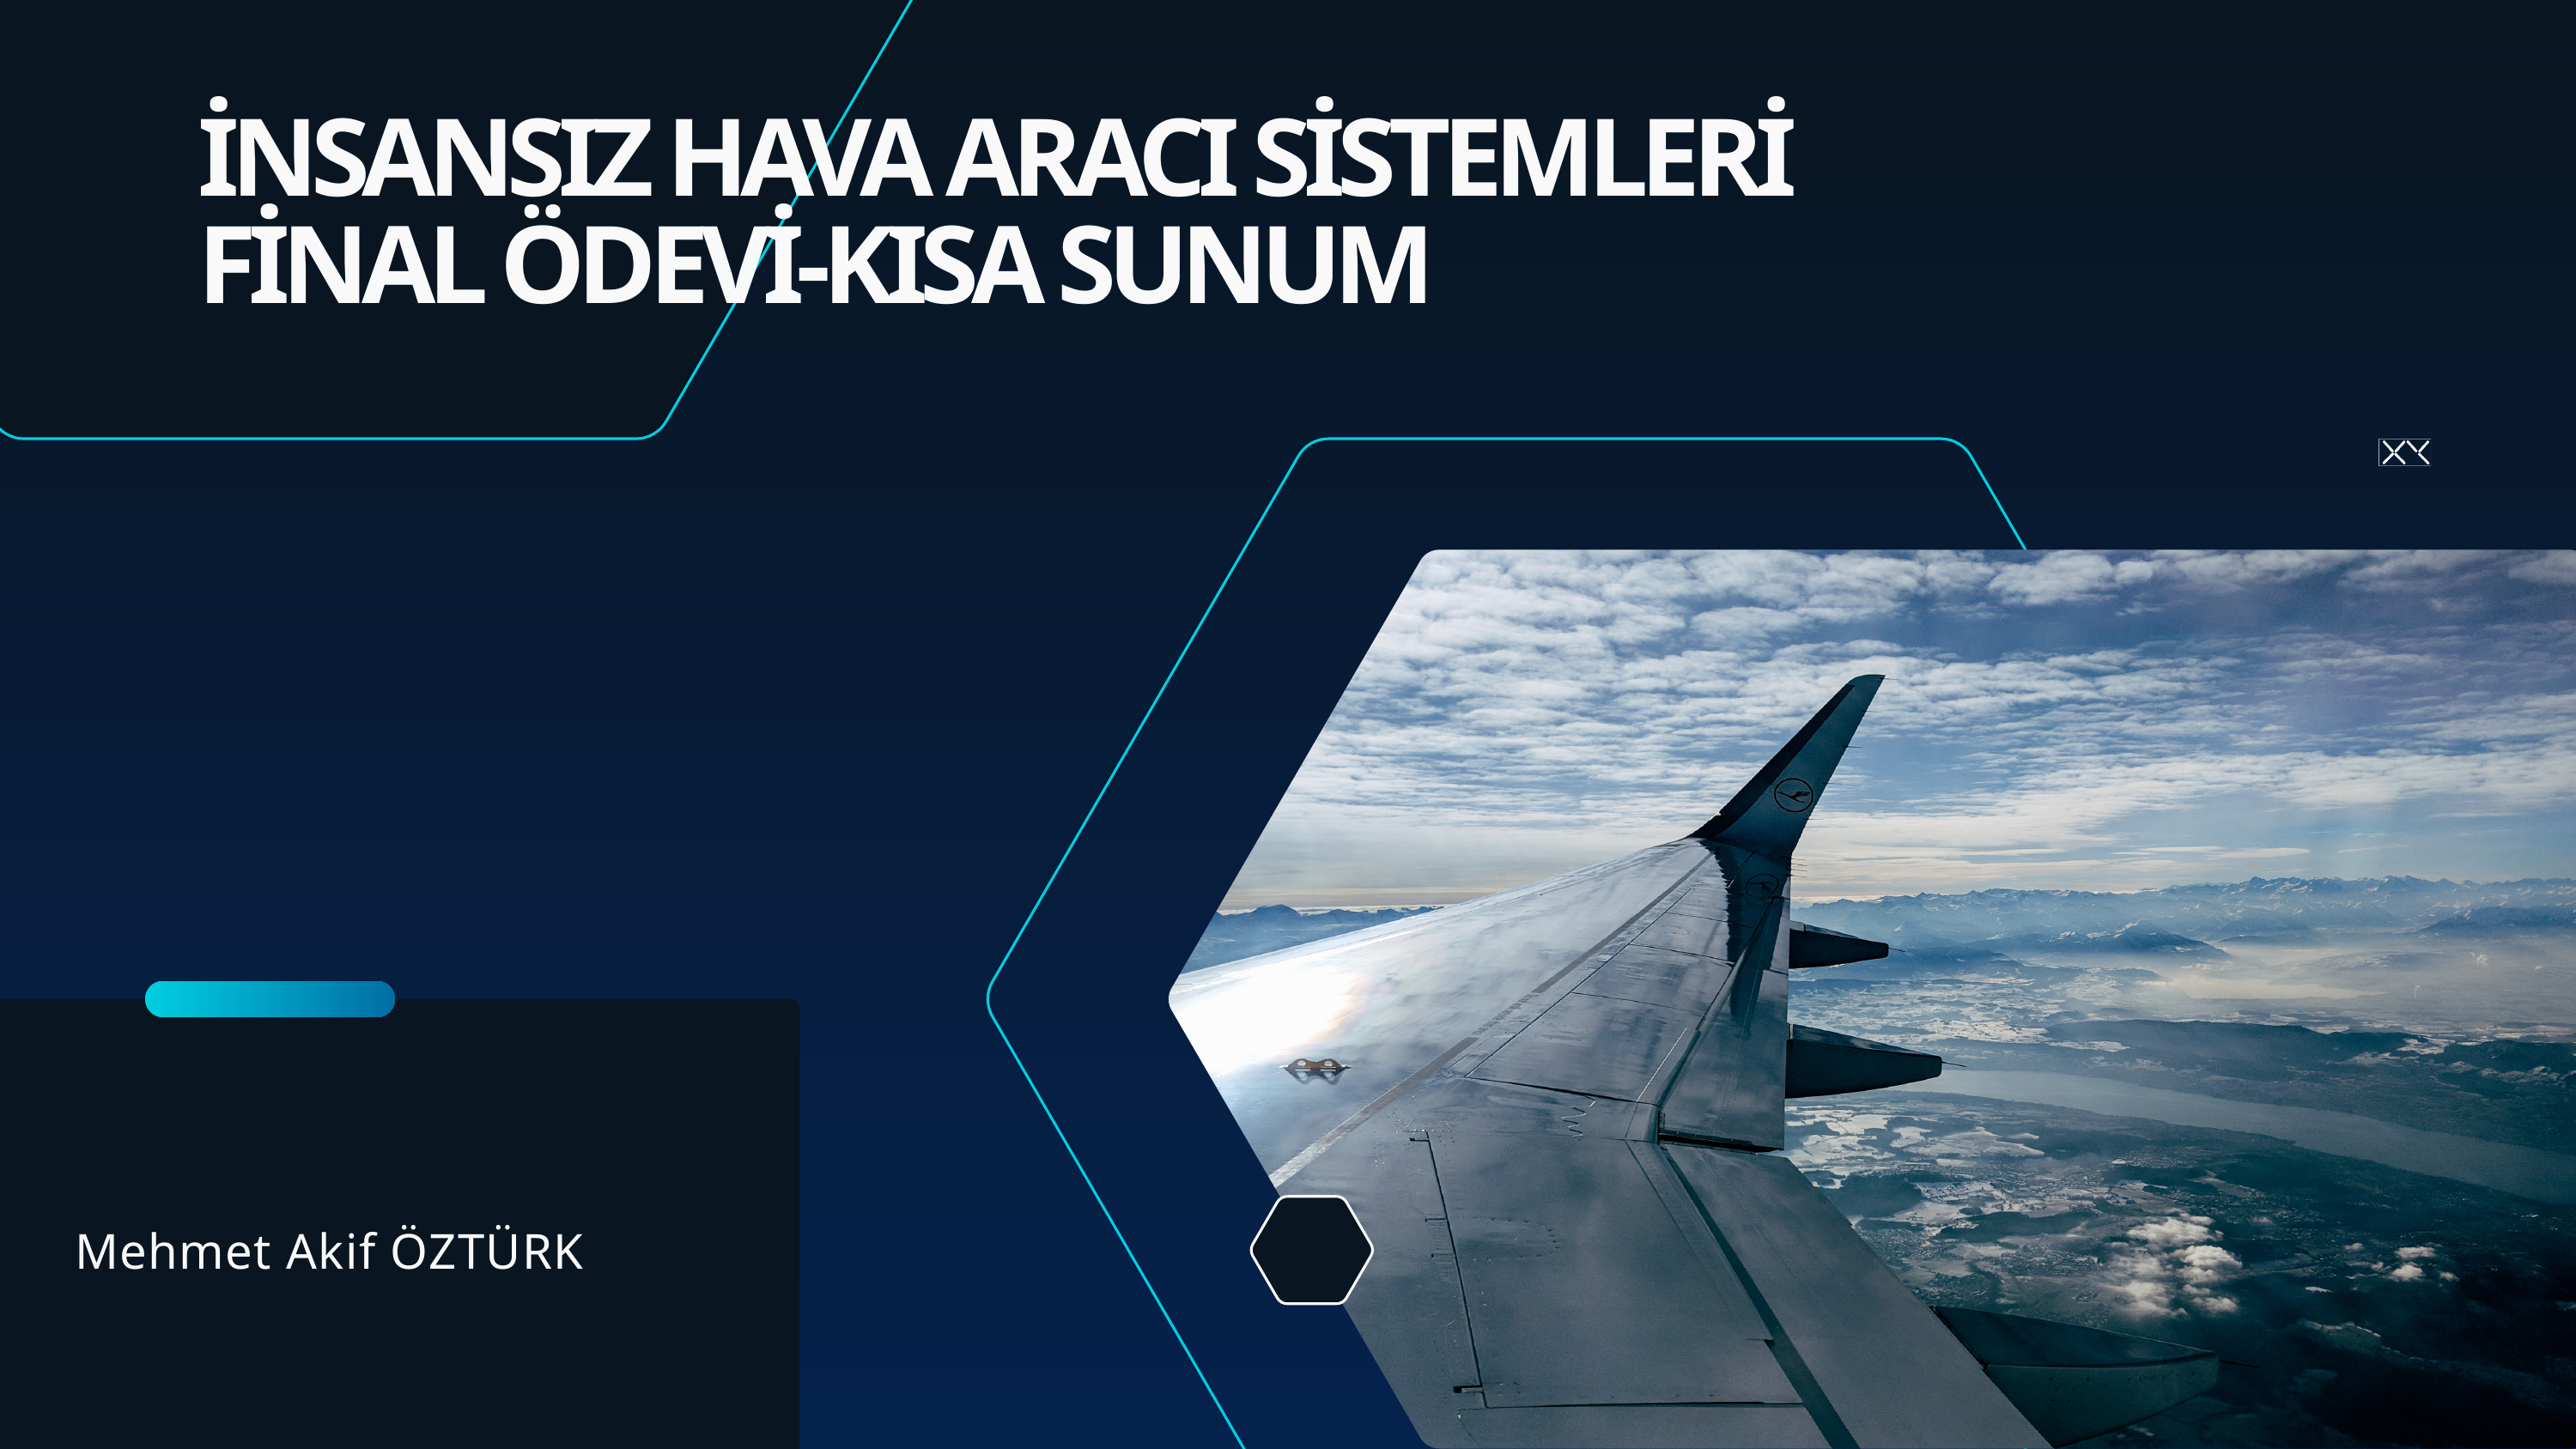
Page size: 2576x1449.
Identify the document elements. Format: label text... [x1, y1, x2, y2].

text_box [144, 980, 396, 1018]
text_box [981, 438, 2287, 1449]
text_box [1249, 1196, 1375, 1304]
text_box İNSANSIZ HAVA ARACI SİSTEMLERİ FİNAL ÖDEVİ-KISA SUNUM [987, 110, 2030, 325]
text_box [1164, 549, 2576, 1449]
text_box [2379, 439, 2432, 466]
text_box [0, 0, 983, 440]
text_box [0, 998, 800, 1449]
